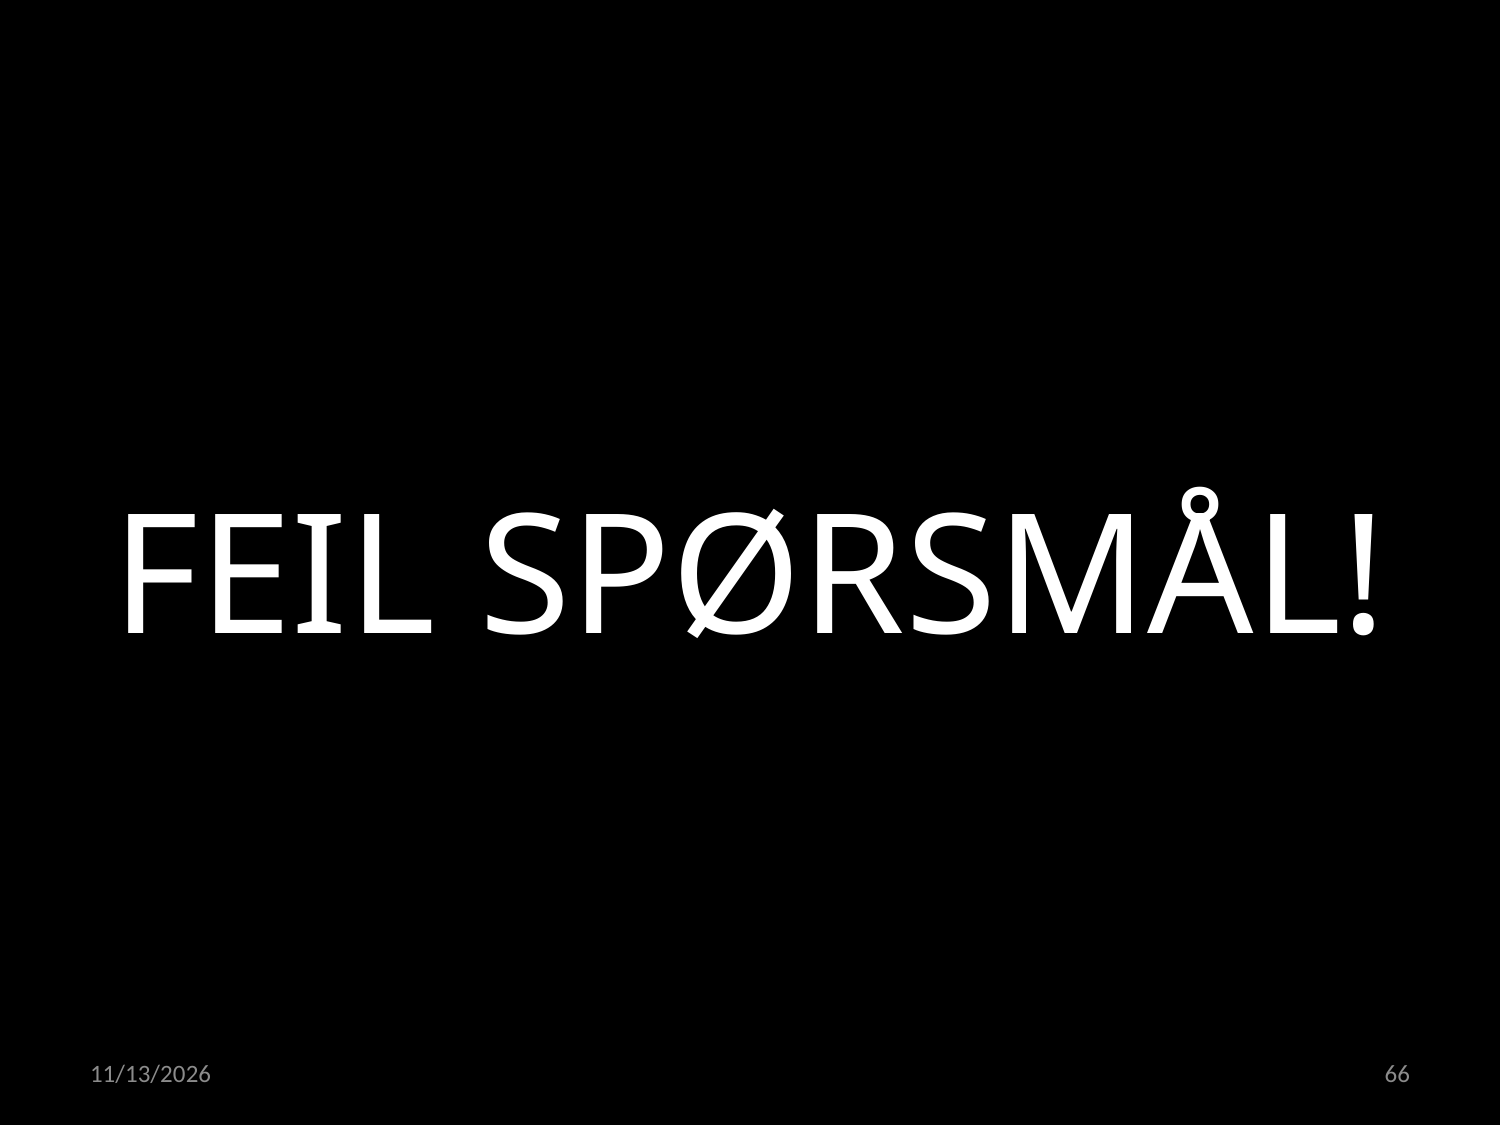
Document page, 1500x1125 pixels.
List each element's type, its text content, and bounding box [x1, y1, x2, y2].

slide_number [75, 1042, 425, 1103]
text_box FEIL SPØRSMÅL! [0, 459, 1500, 561]
slide_number 66 [1074, 1042, 1425, 1103]
